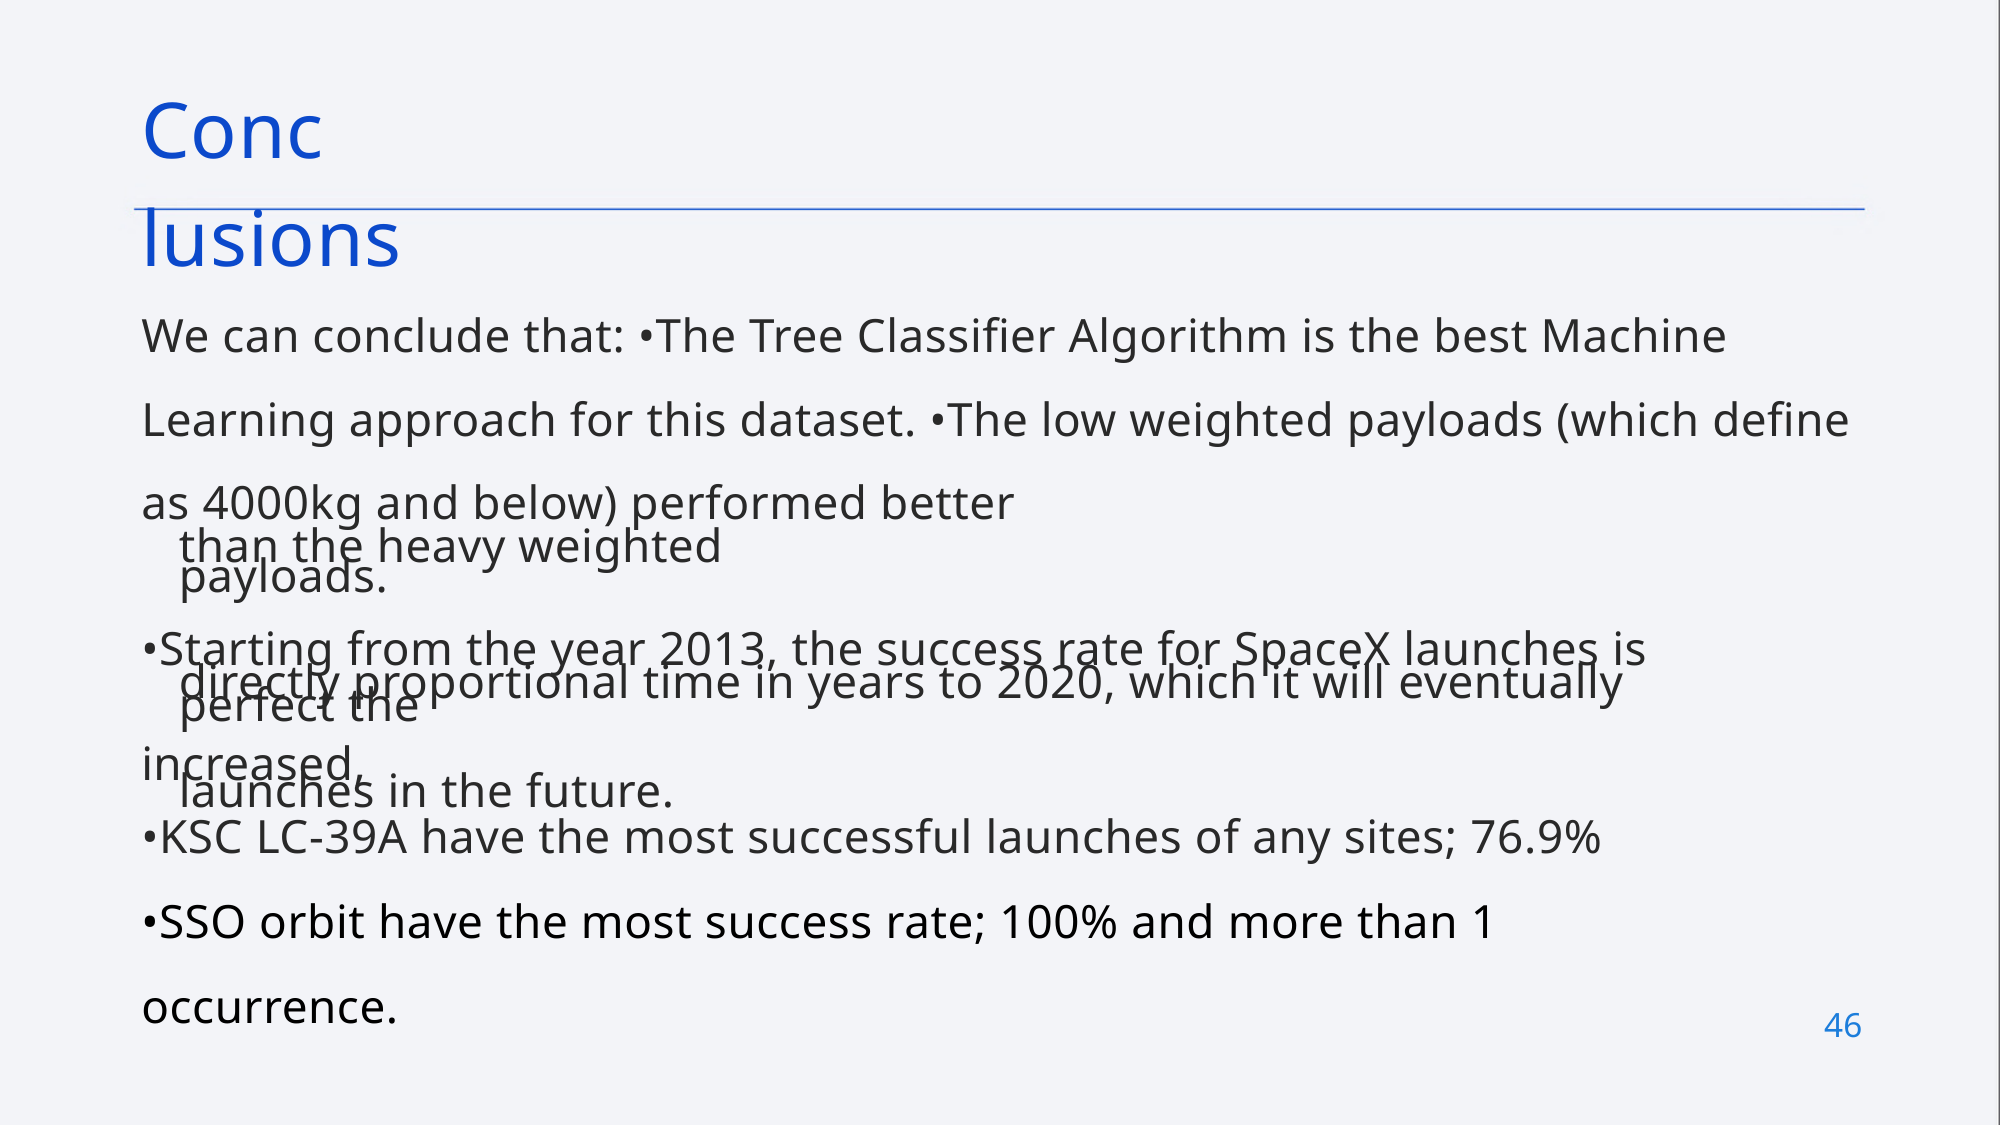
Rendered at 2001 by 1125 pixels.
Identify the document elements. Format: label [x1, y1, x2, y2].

text_box [0, 0, 2000, 1125]
